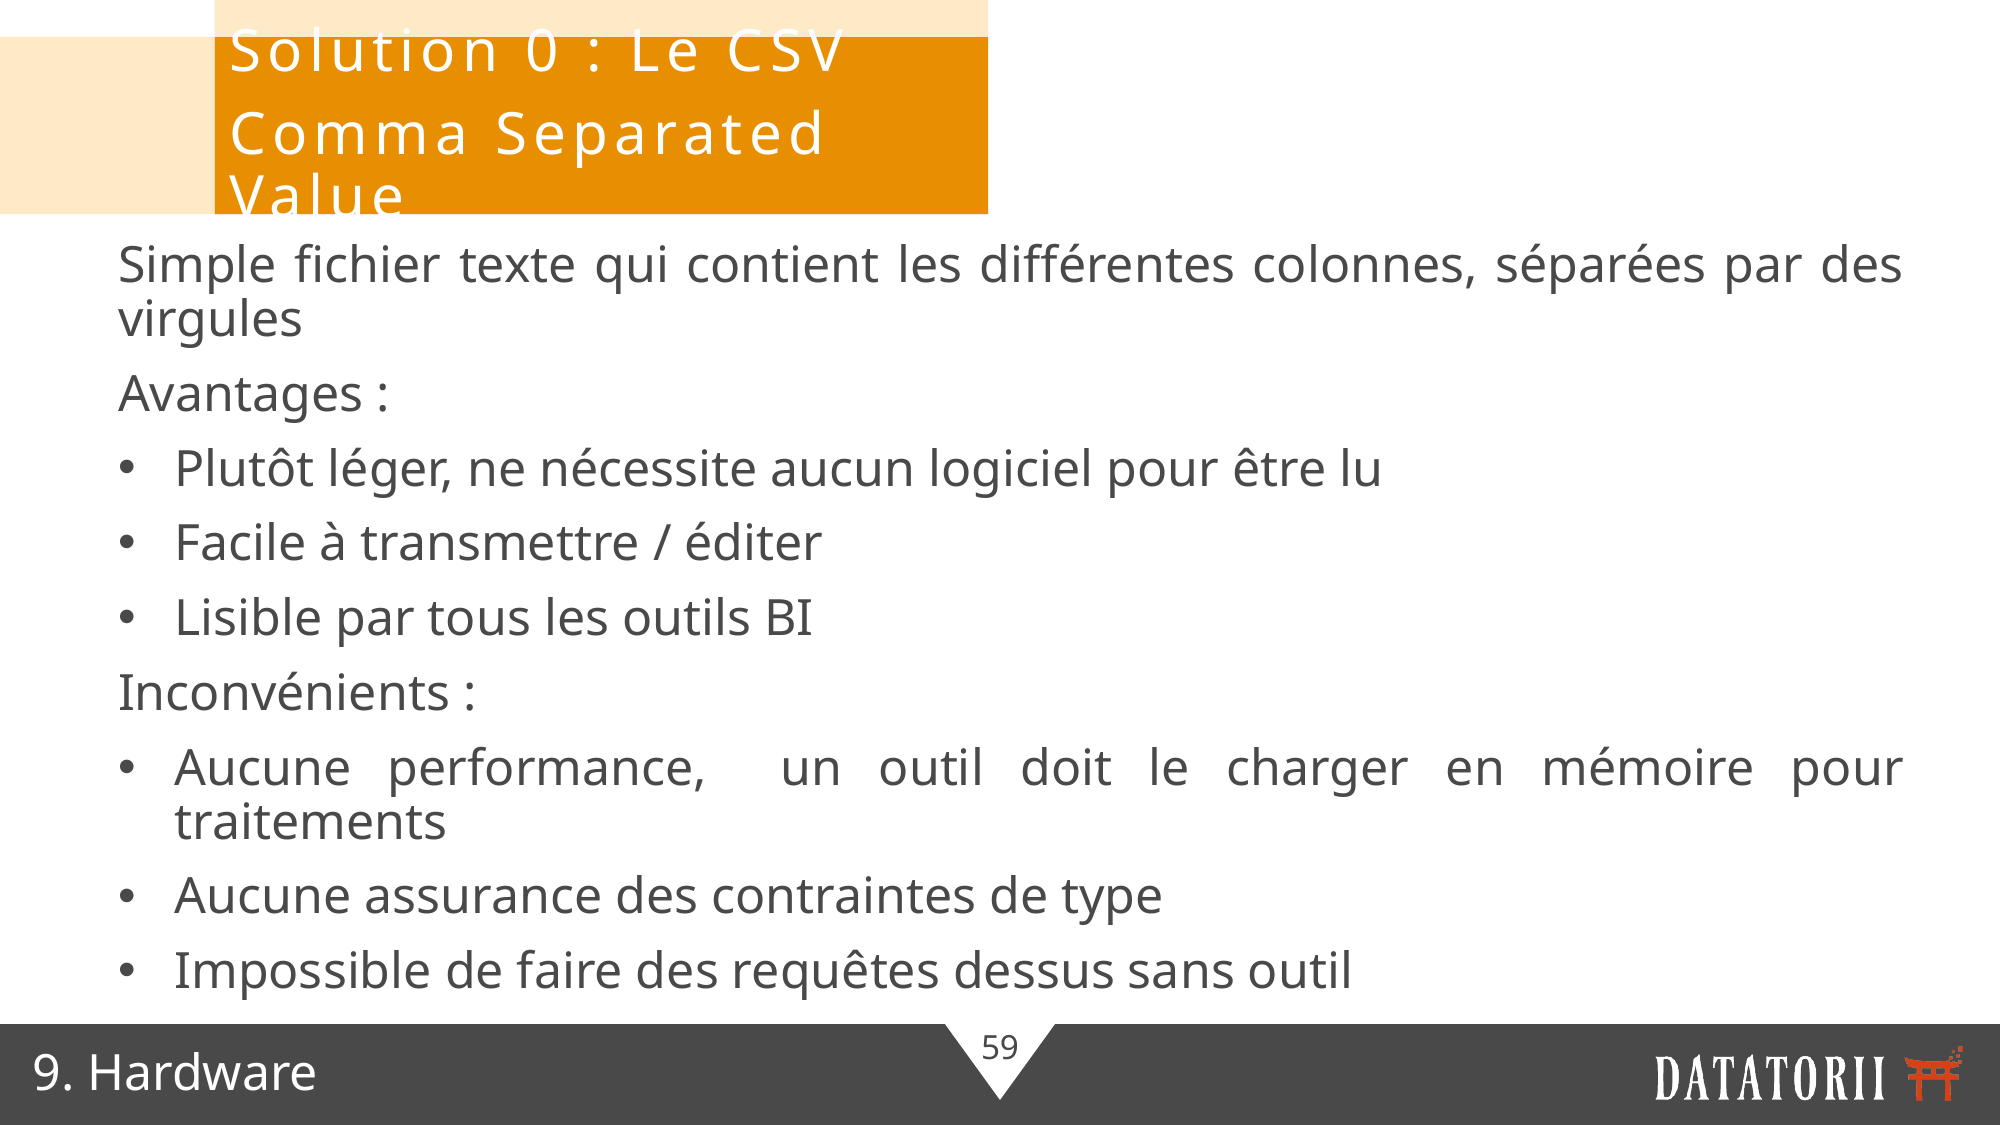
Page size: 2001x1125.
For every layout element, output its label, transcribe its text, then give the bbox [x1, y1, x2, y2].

picture [1904, 1045, 1964, 1105]
picture [1648, 1045, 1886, 1105]
list Solution 0 : Le CSV Comma Separated Value [214, 36, 989, 215]
list Simple fichier texte qui contient les différentes colonnes, séparées par des virgules Avantages : Plutôt léger, ne nécessite aucun logiciel pour être lu Facile à transmettre / éditer Lisible par tous les outils BI Inconvénients : Aucune performance, un outil doit le charger en mémoire pour traitements Aucune assurance des contraintes de type Impossible de faire des requêtes dessus sans outil [118, 231, 1905, 992]
list 9. Hardware [0, 1023, 989, 1125]
